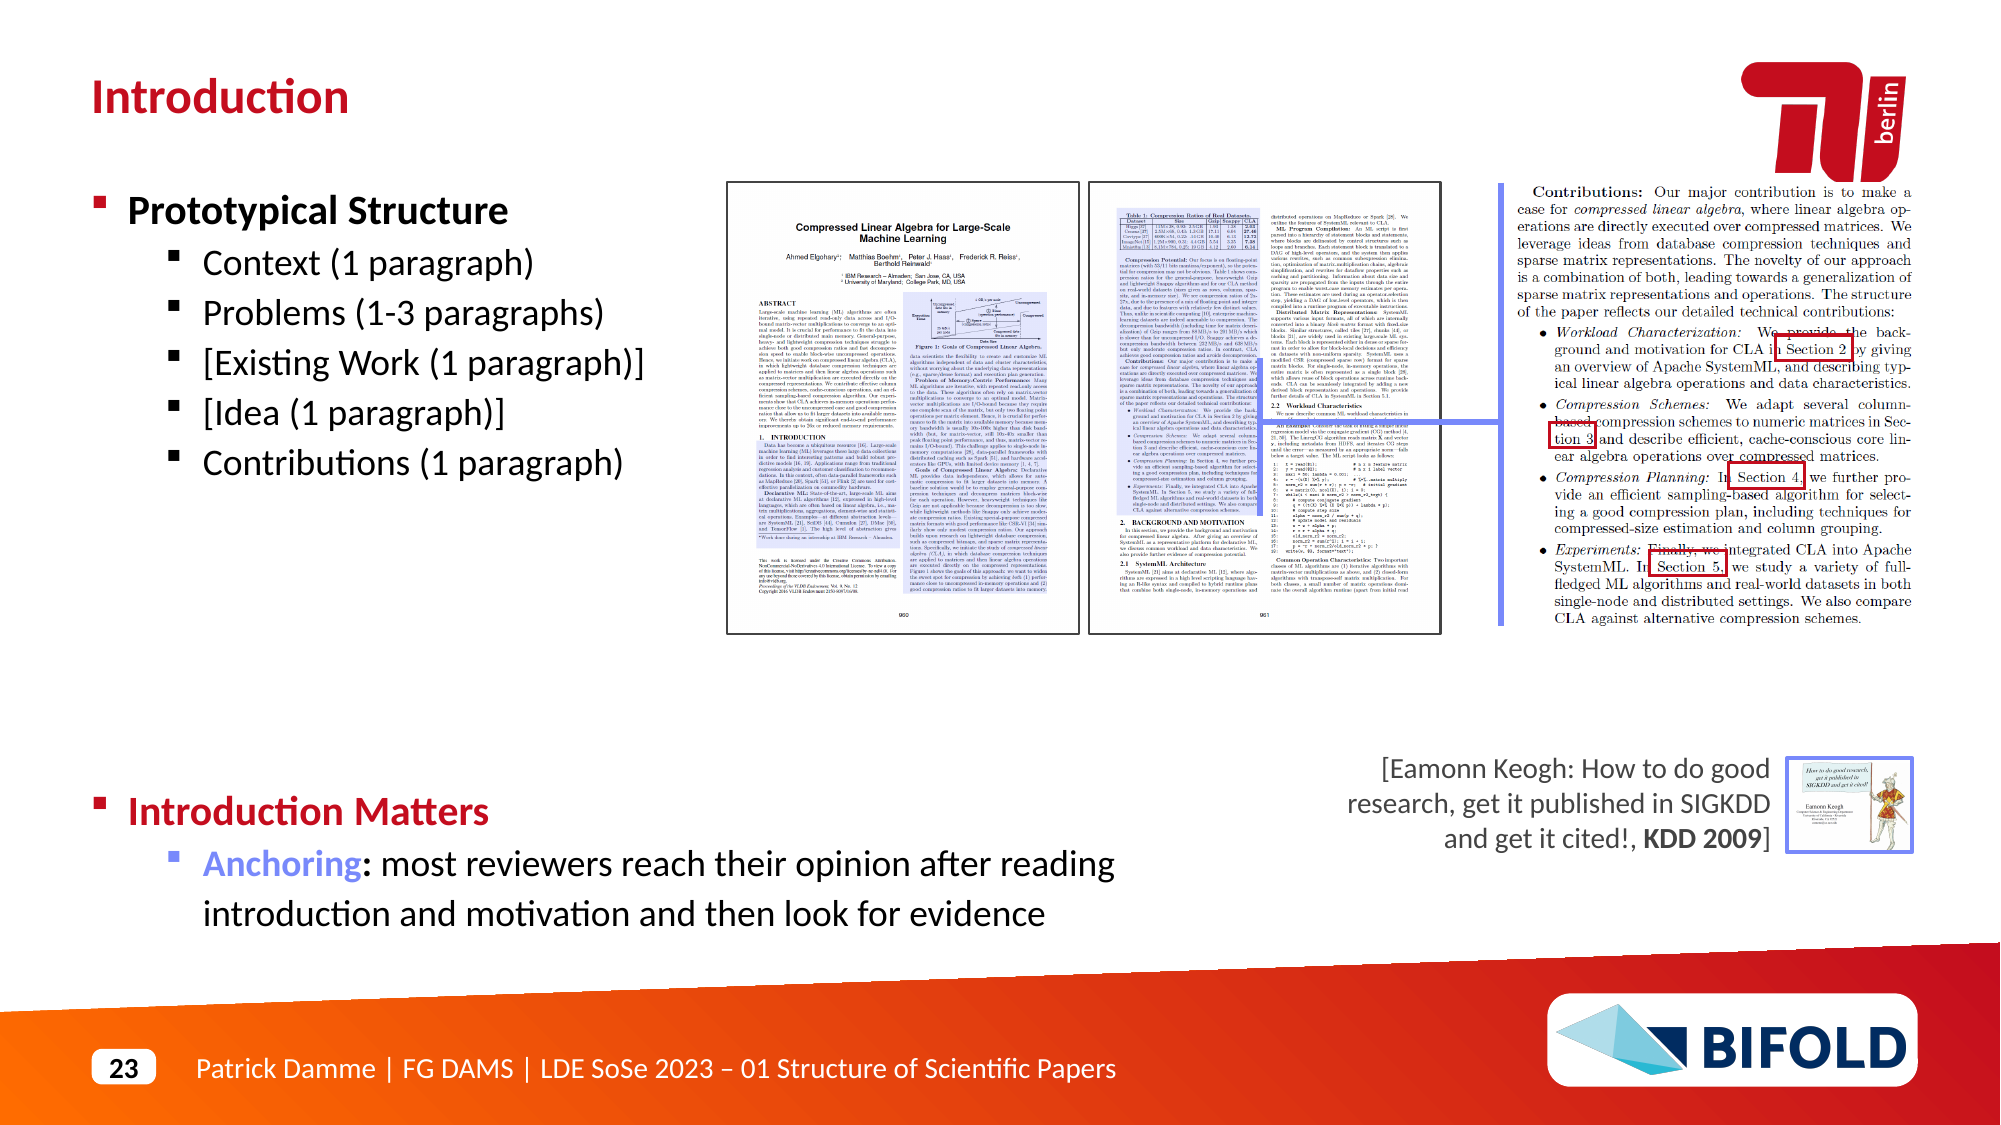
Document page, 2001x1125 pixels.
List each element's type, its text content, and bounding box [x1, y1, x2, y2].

picture [1556, 1004, 1906, 1075]
list Prototypical Structure Context (1 paragraph) Problems (1-3 paragraphs) [Existing Work (1 paragraph)] [Idea (1 paragraph)] Contributions (1 paragraph) Introduction Matters Anchoring: most reviewers reach their opinion after reading introduction and motivation and then look for evidence [90, 182, 1151, 910]
text_box [Eamonn Keogh: How to do good research, get it published in SIGKDD and get it cited!, KDD 2009] [1332, 742, 1772, 862]
picture [1741, 62, 1906, 182]
list Introduction [91, 65, 1455, 183]
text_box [1515, 182, 1915, 626]
picture [728, 182, 1078, 633]
picture [1089, 182, 1440, 633]
picture [1788, 760, 1910, 851]
